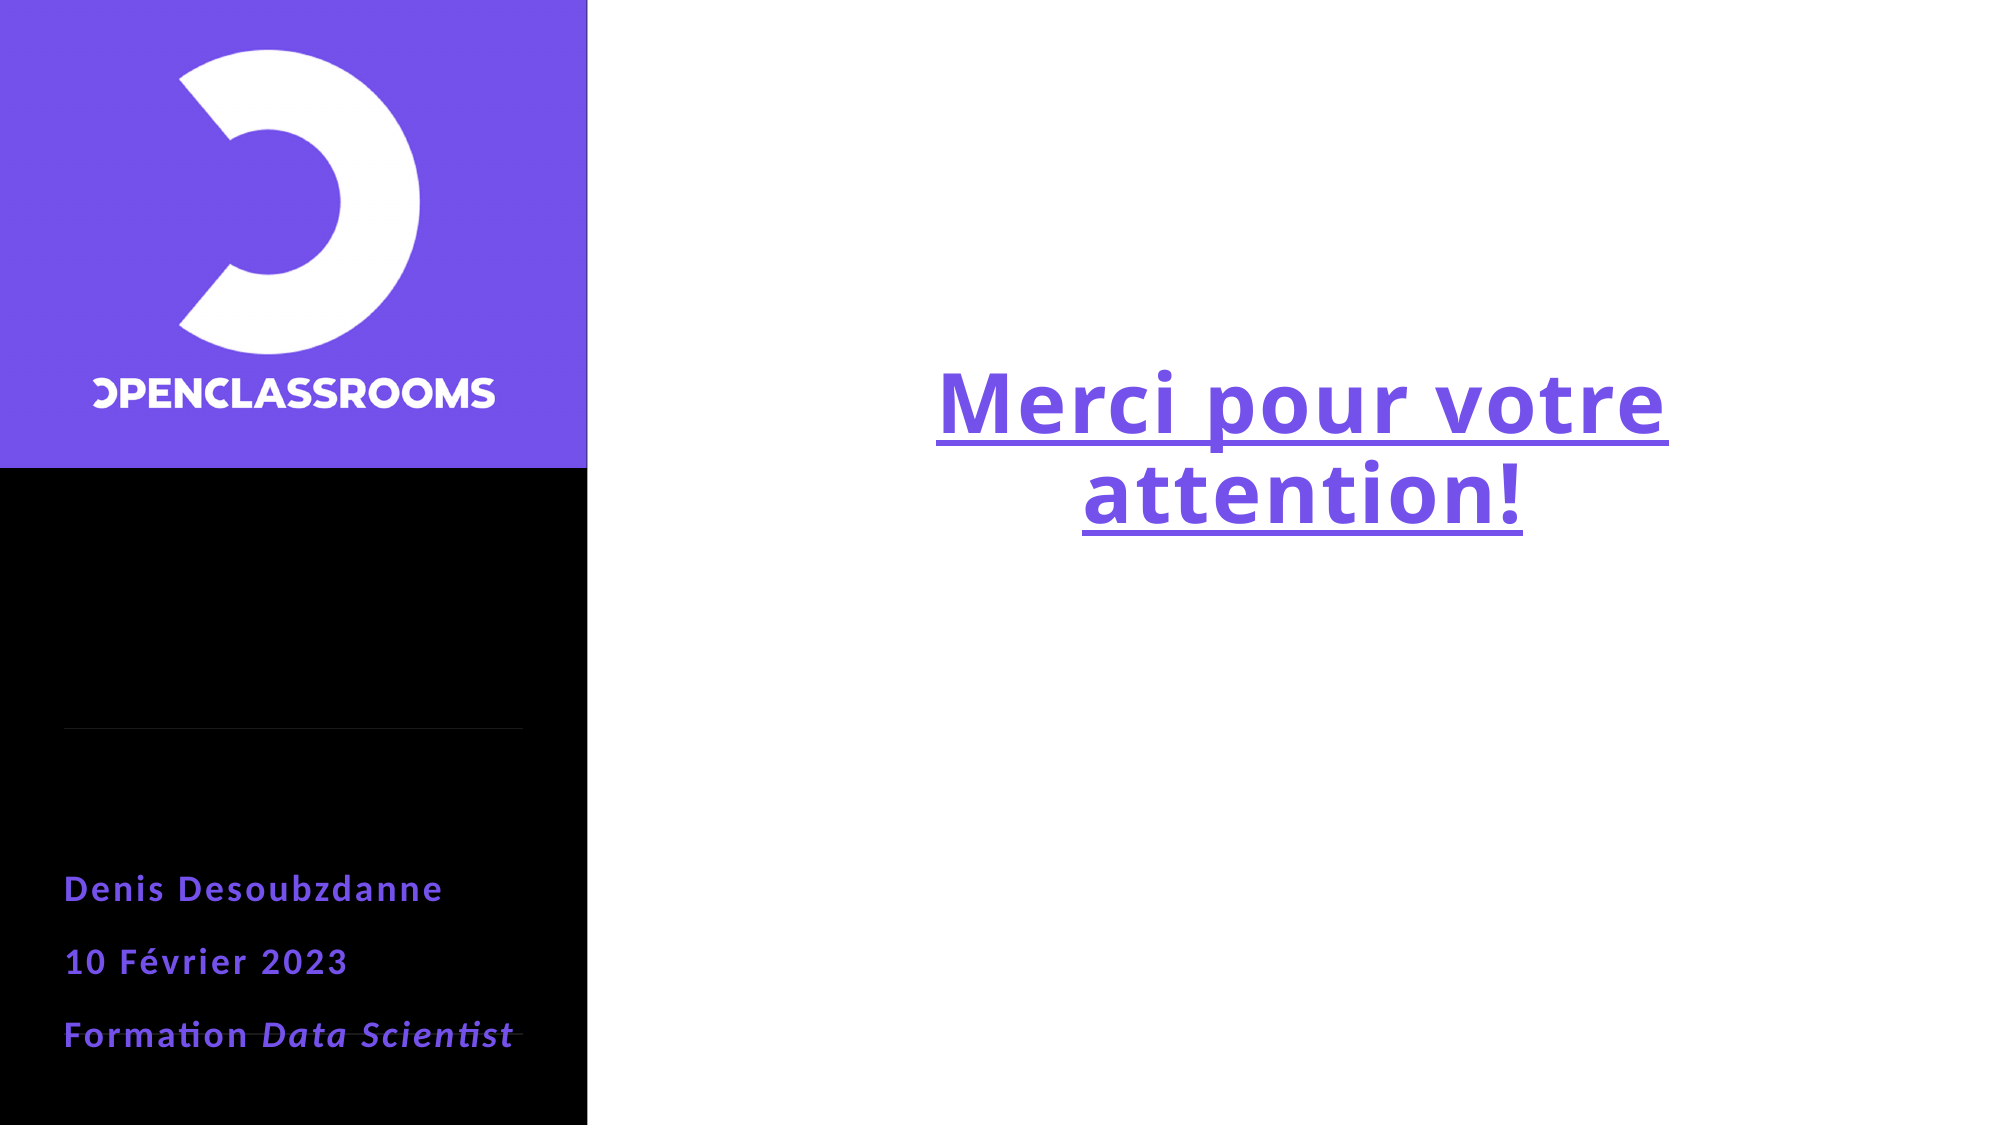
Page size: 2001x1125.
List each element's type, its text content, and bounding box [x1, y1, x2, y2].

picture [0, 0, 587, 468]
title Merci pour votre attention! [735, 195, 1871, 708]
subtitle Denis Desoubzdanne 10 Février 2023 Formation Data Scientist [64, 849, 524, 1121]
